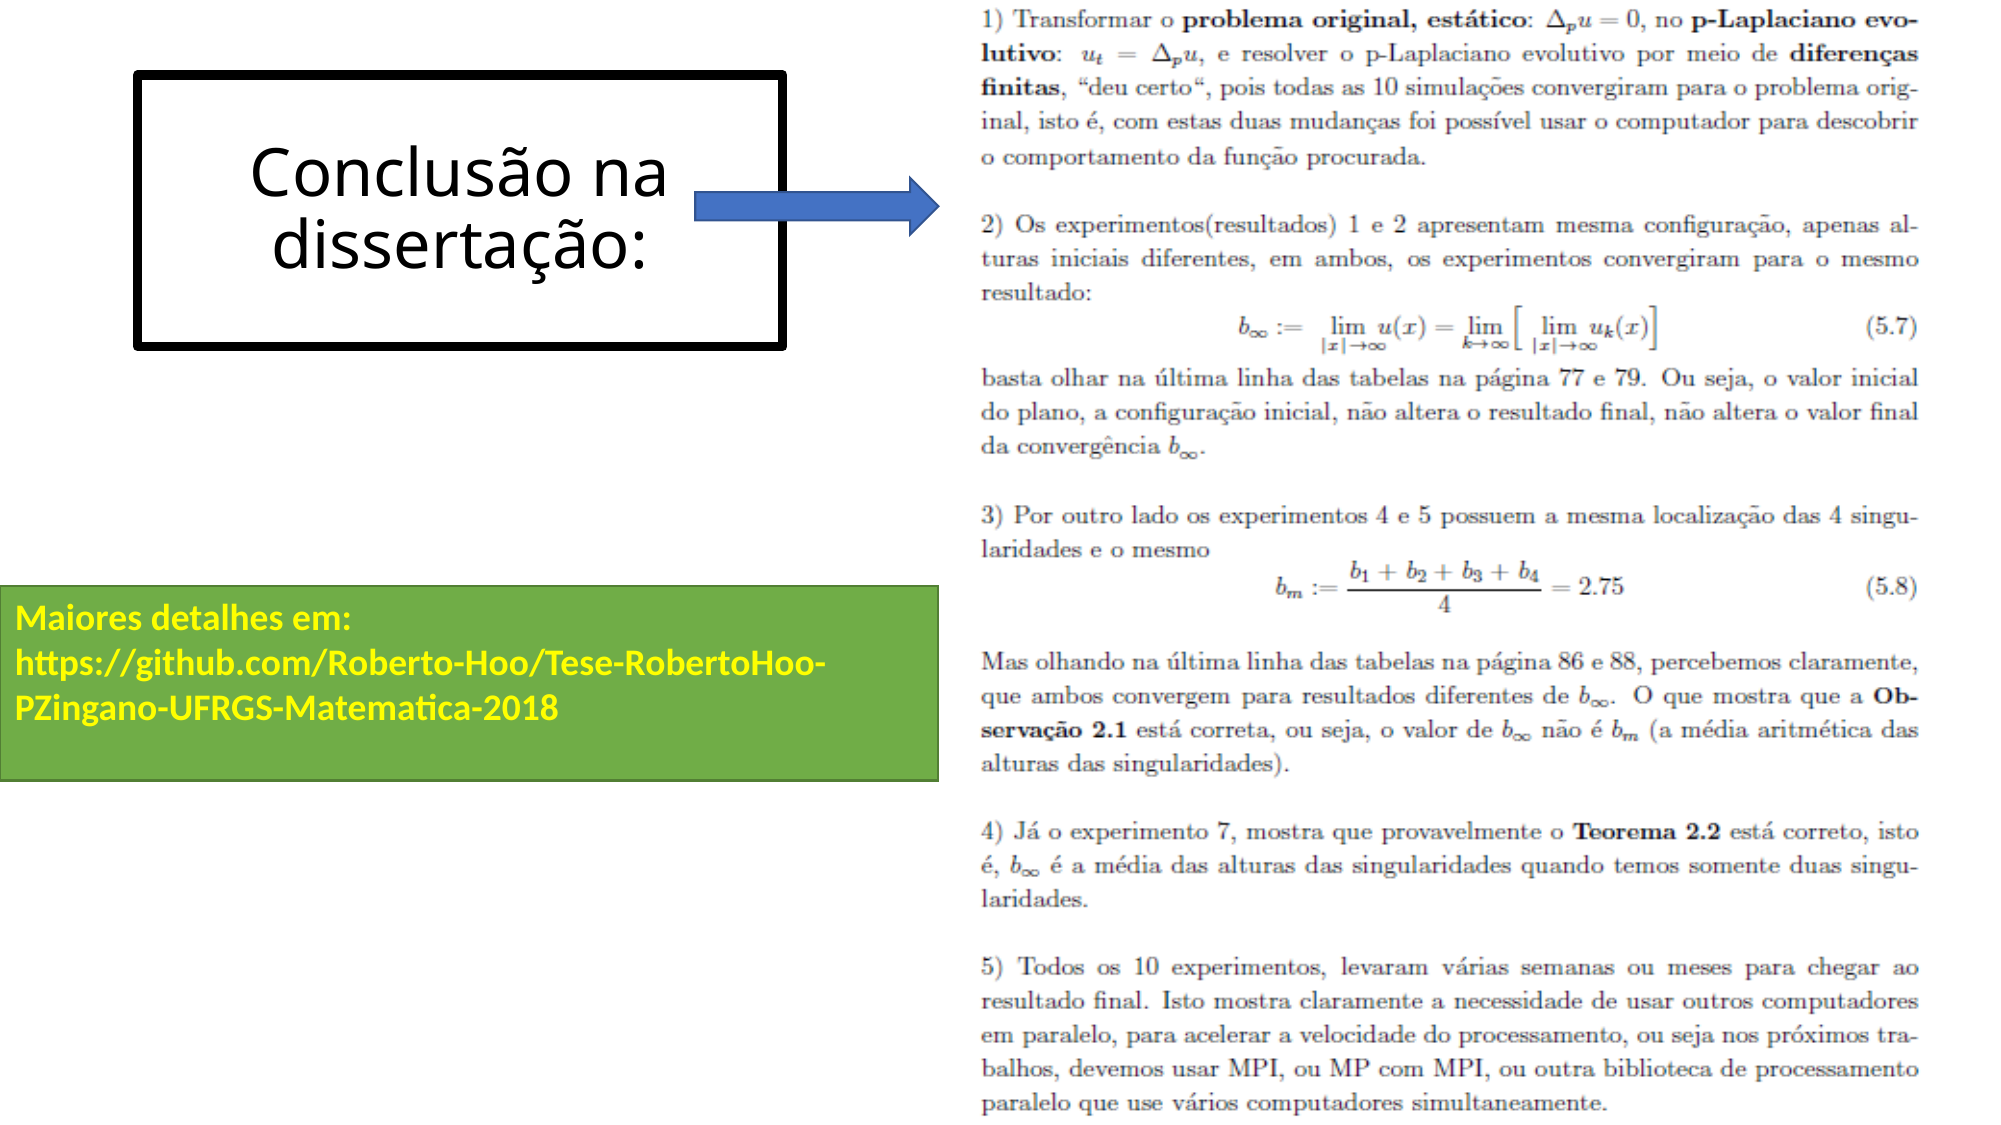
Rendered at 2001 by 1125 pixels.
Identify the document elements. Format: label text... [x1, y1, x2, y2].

text_box [694, 175, 938, 238]
picture [938, 0, 2000, 1125]
text_box Maiores detalhes em: https://github.com/Roberto-Hoo/Tese-RobertoHoo-PZingano-UFRGS-Matematica-2018 [0, 585, 938, 782]
title Conclusão na dissertação: [137, 75, 783, 347]
